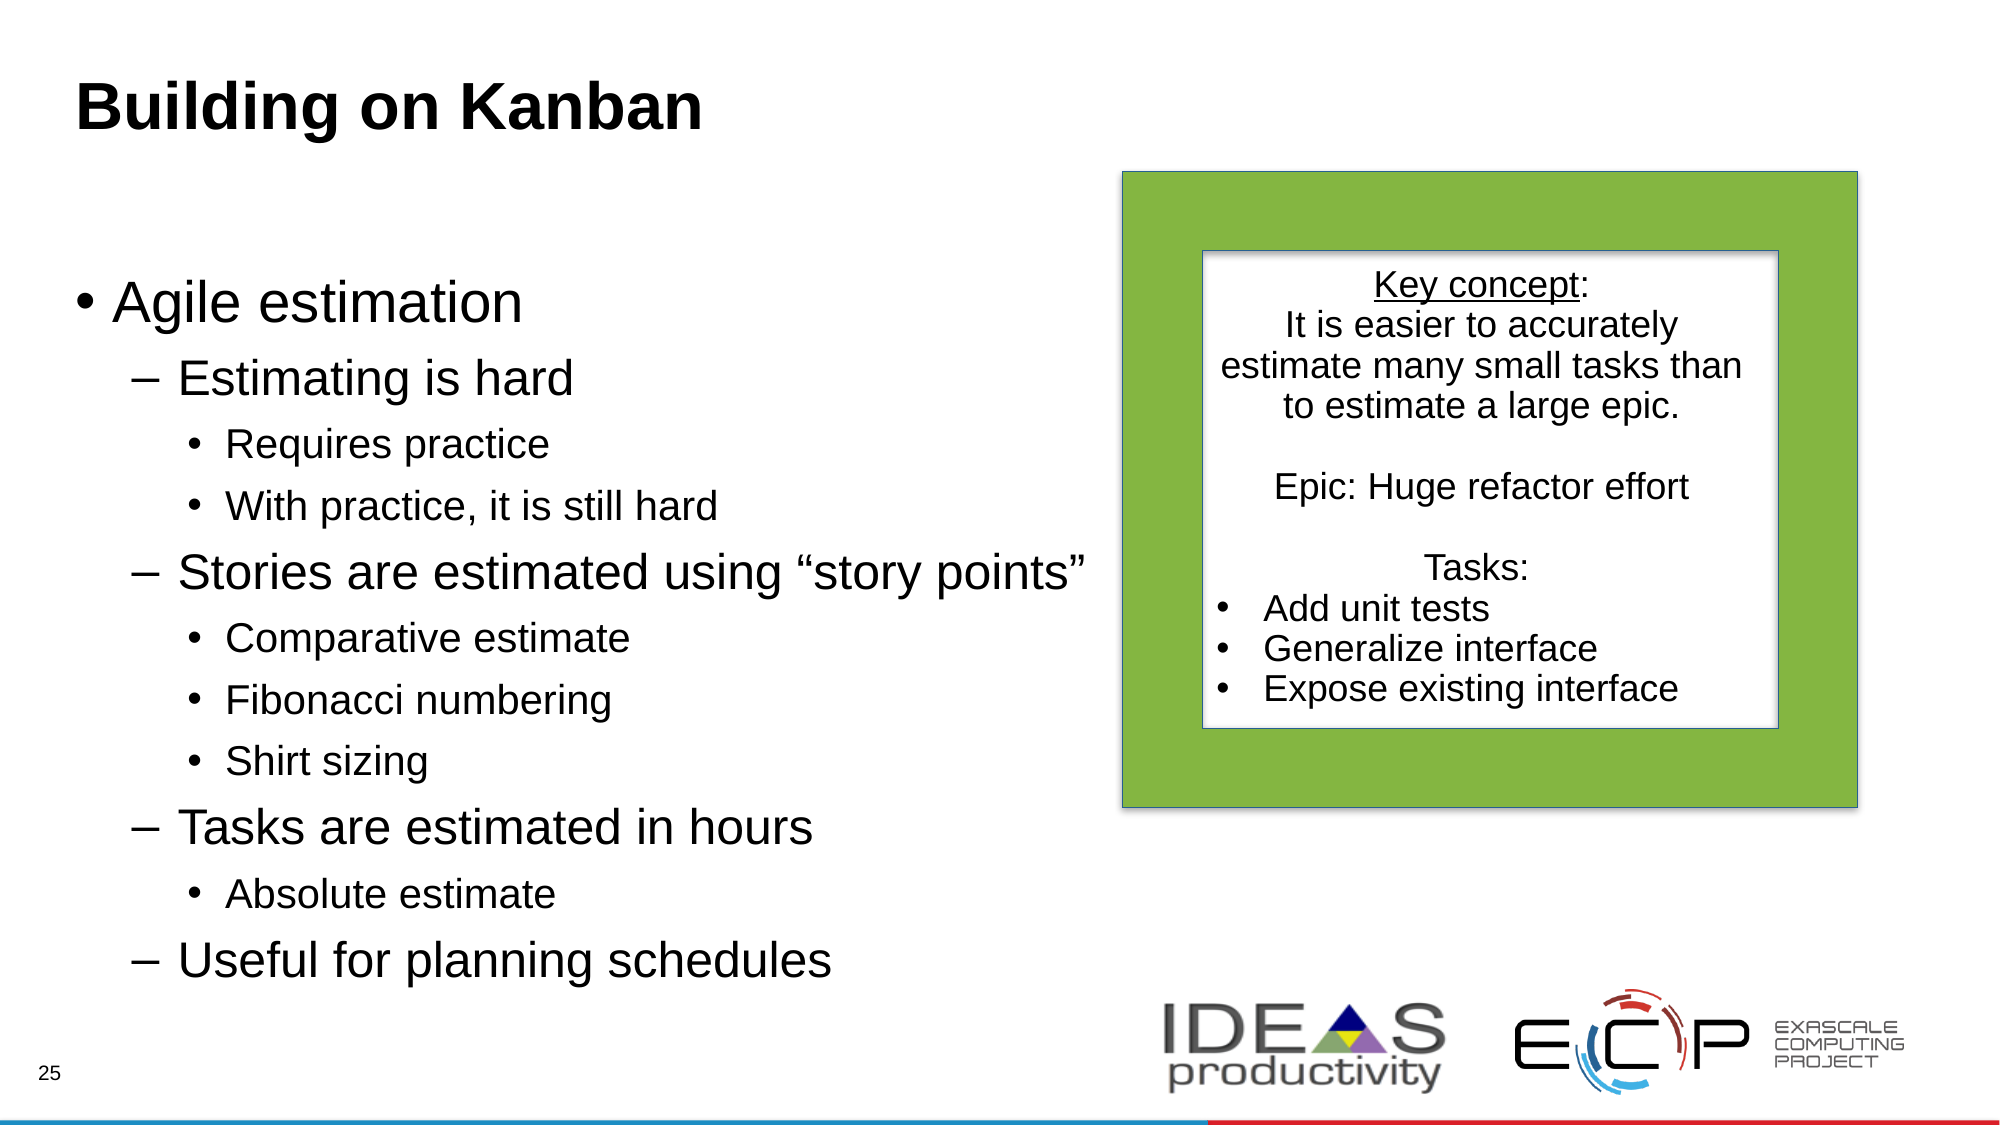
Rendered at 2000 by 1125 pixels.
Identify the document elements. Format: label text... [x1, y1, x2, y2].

picture [1152, 995, 1456, 1101]
title Building on Kanban [59, 67, 1926, 152]
list Agile estimation Estimating is hard Requires practice With practice, it is still hard Stories are estimated using “story points” Comparative estimate Fibonacci numbering Shirt sizing Tasks are estimated in hours Absolute estimate Useful for planning schedules [59, 264, 1926, 930]
text_box Key concept: It is easier to accurately estimate many small tasks than to estimate a large epic. Epic: Huge refactor effort Tasks: Add unit tests Generalize interface Expose existing interface [1201, 257, 1762, 718]
text_box [1122, 171, 1858, 808]
picture [1515, 989, 1904, 1095]
